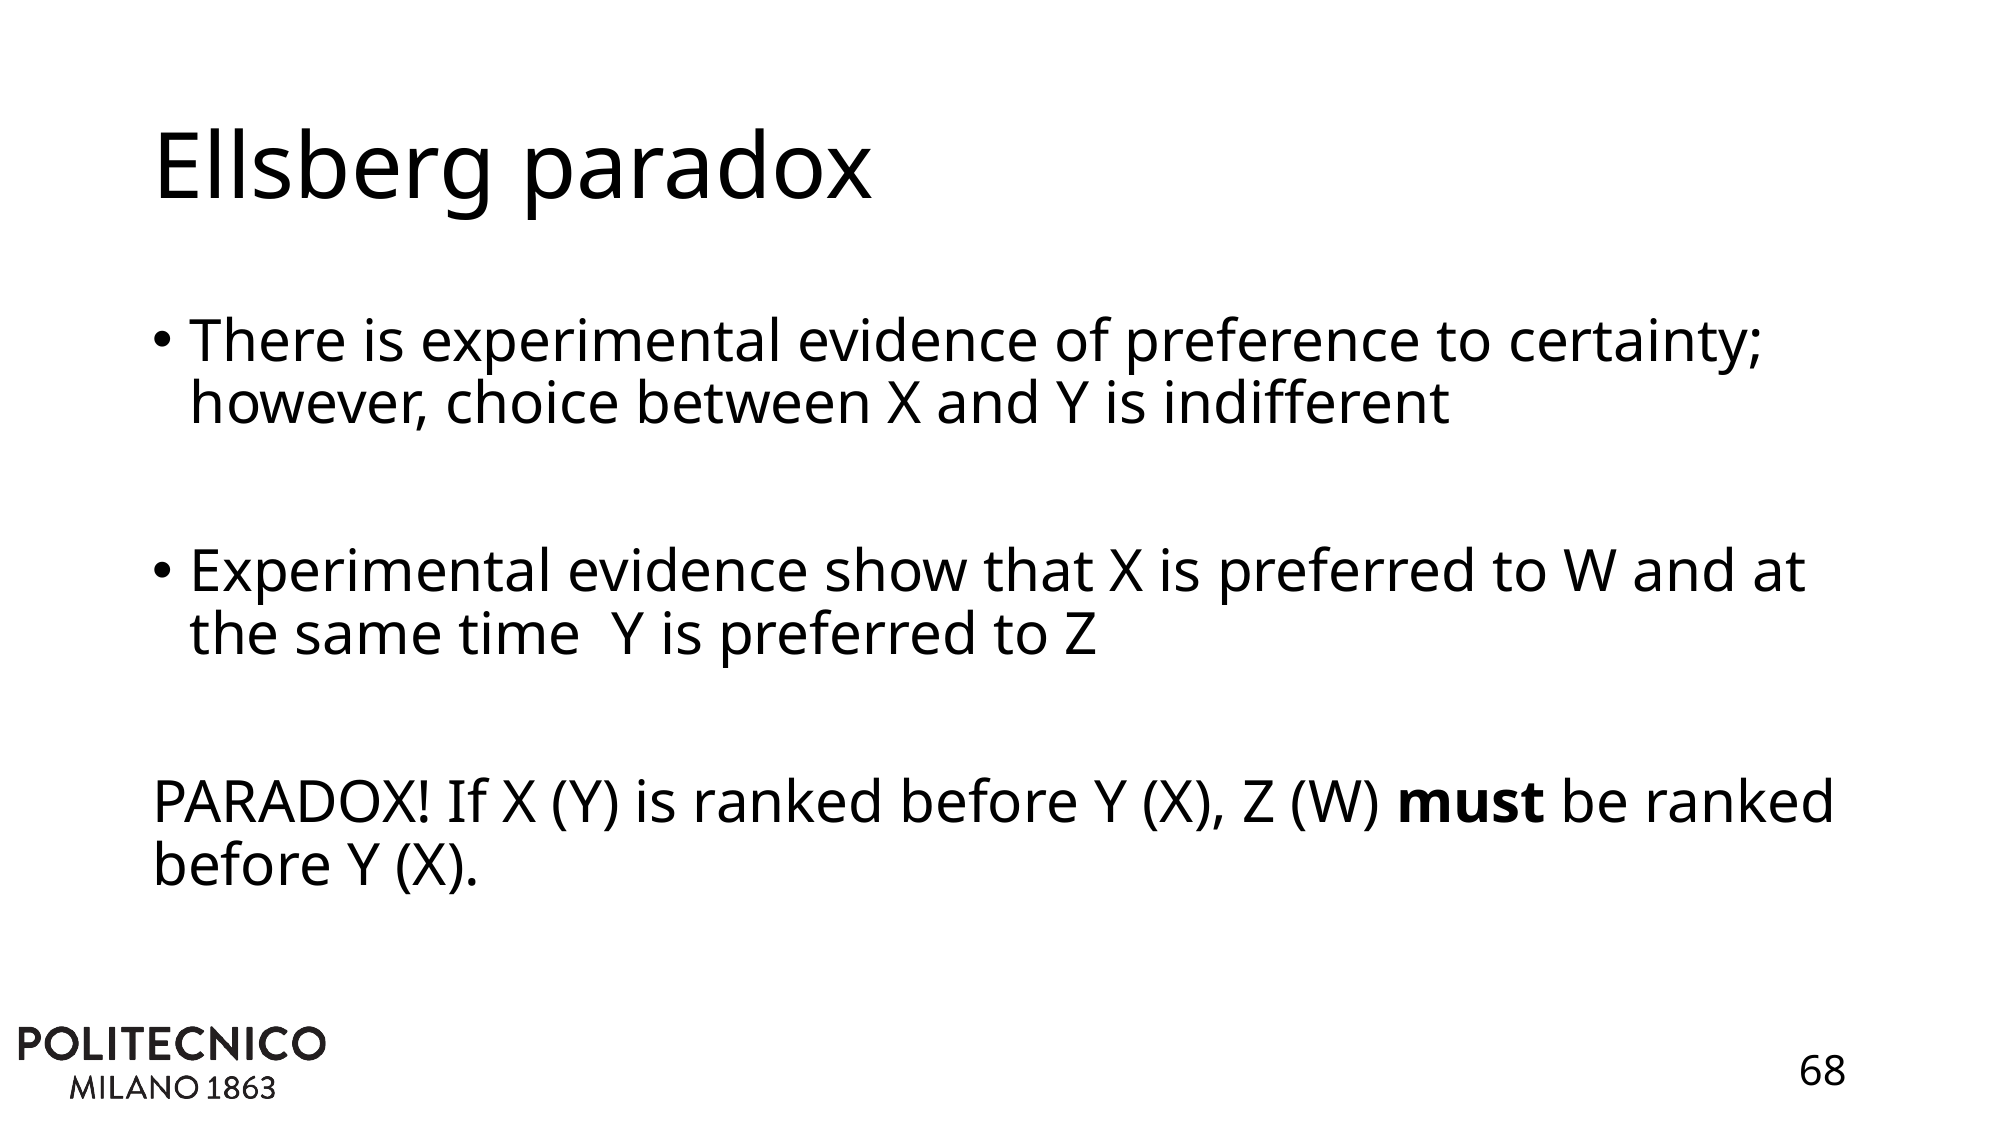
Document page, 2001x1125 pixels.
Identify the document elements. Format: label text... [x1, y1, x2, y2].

list There is experimental evidence of preference to certainty; however, choice between X and Y is indifferent Experimental evidence show that X is preferred to W and at the same time Y is preferred to Z PARADOX! If X (Y) is ranked before Y (X), Z (W) must be ranked before Y (X). [137, 303, 1863, 1017]
picture [18, 1012, 327, 1099]
slide_number <number> [1412, 1042, 1863, 1103]
title Ellsberg paradox [137, 59, 1863, 277]
